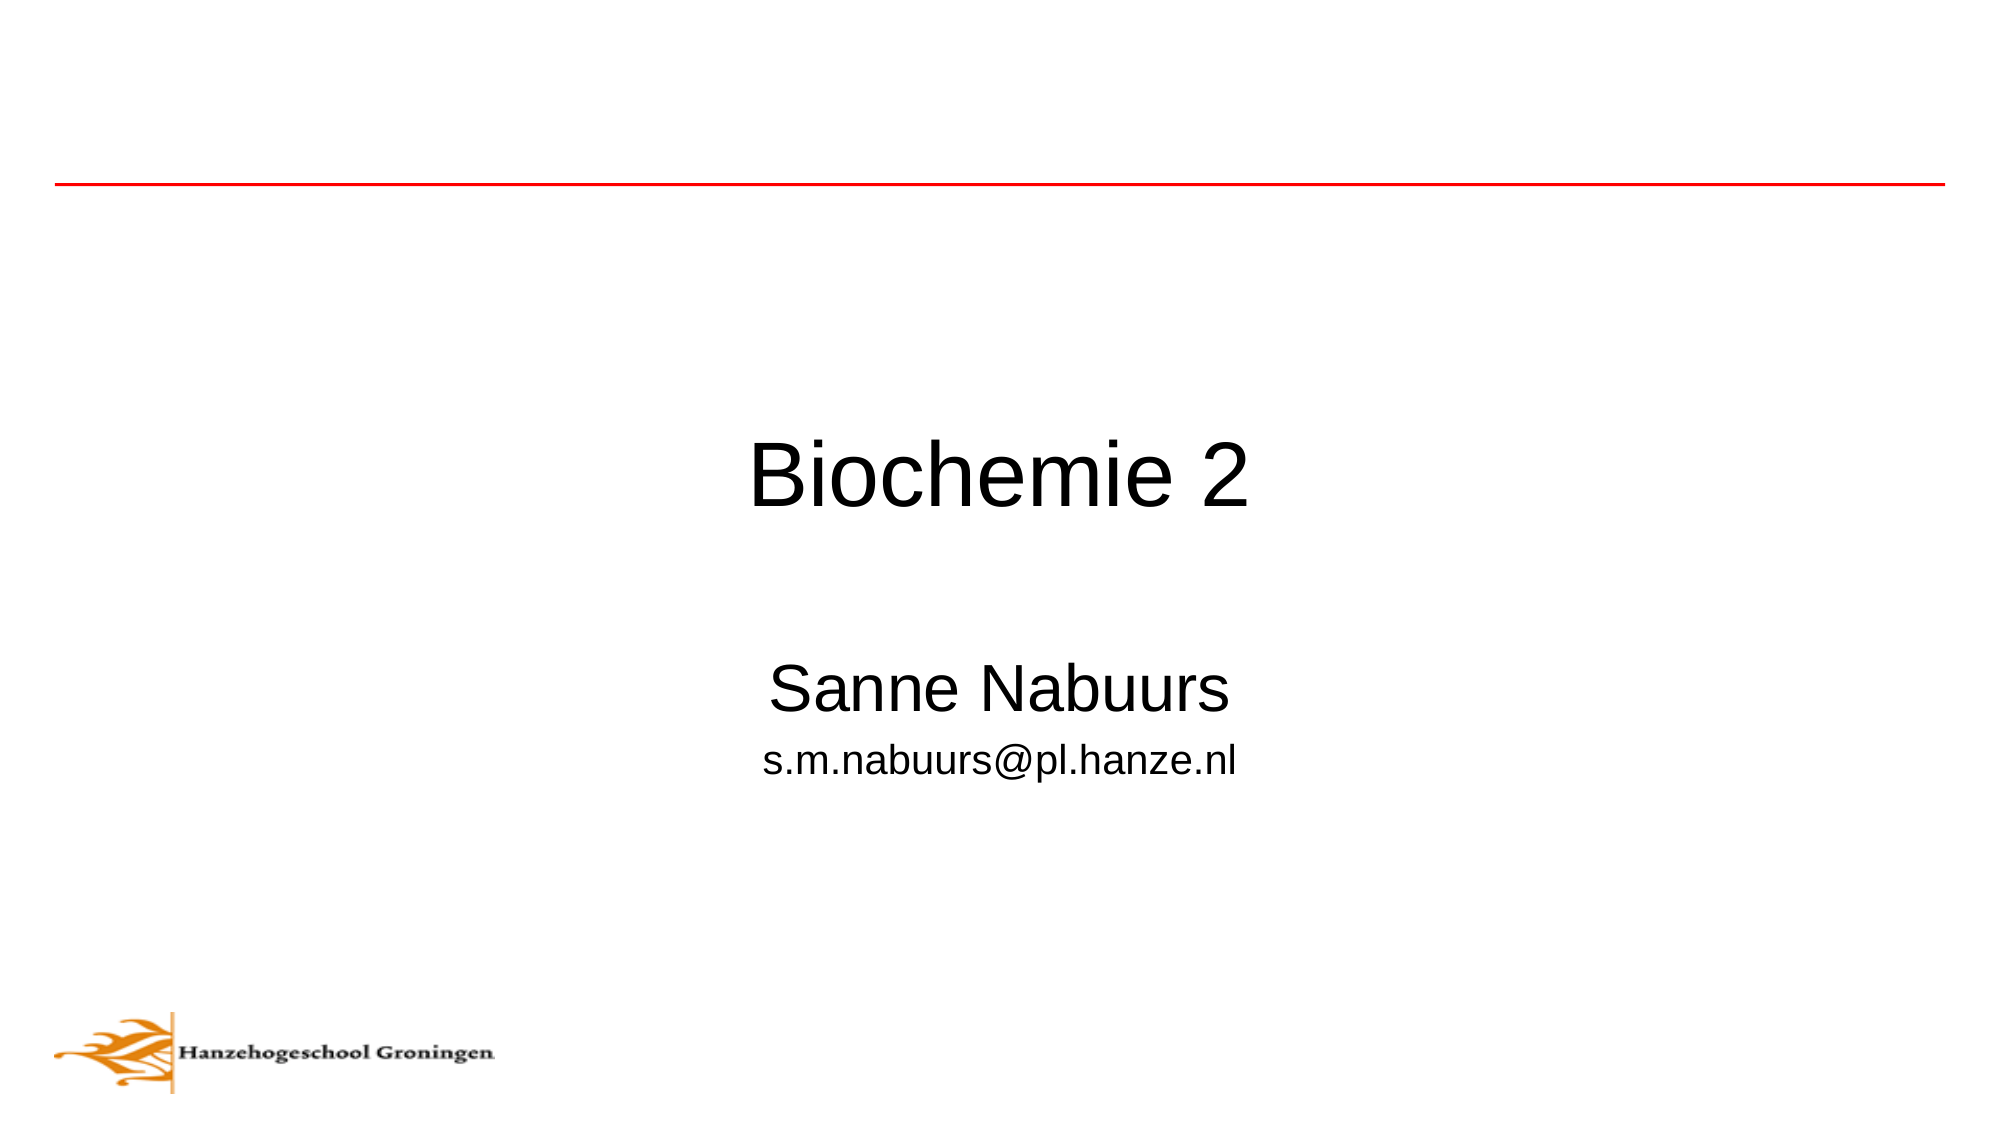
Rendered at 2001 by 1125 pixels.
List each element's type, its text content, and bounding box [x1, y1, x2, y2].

title Biochemie 2 [150, 349, 1850, 591]
subtitle Sanne Nabuurs s.m.nabuurs@pl.hanze.nl [300, 637, 1700, 925]
picture [54, 1012, 495, 1094]
